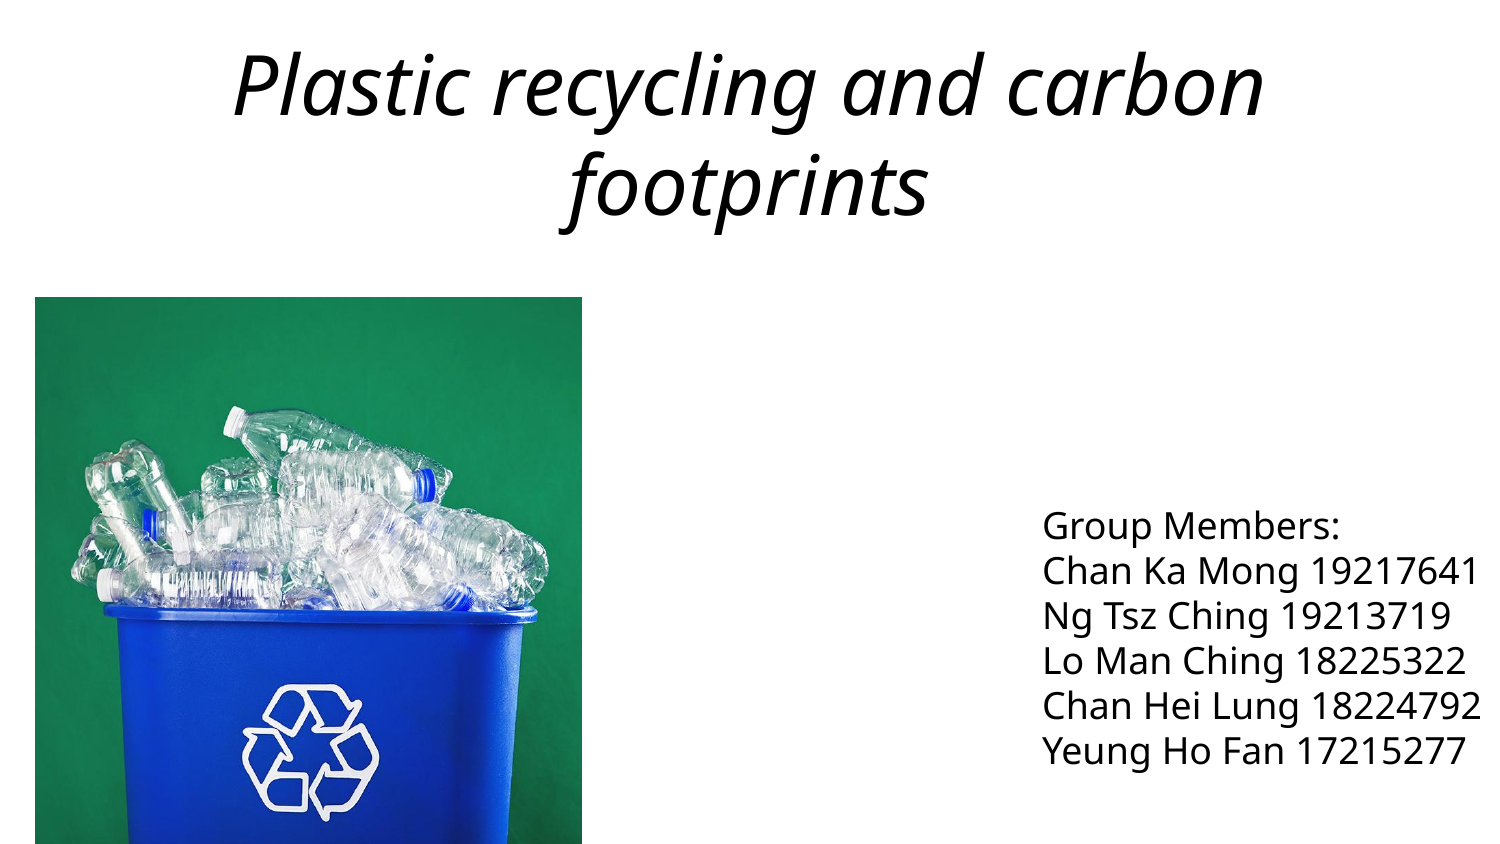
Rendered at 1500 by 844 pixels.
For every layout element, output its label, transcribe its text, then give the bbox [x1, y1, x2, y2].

subtitle Group Members: Chan Ka Mong 19217641 Ng Tsz Ching 19213719 Lo Man Ching 18225322 Chan Hei Lung 18224792 Yeung Ho Fan 17215277 [1027, 487, 1500, 796]
title Plastic recycling and carbon footprints [51, 131, 1449, 248]
picture [34, 297, 582, 844]
